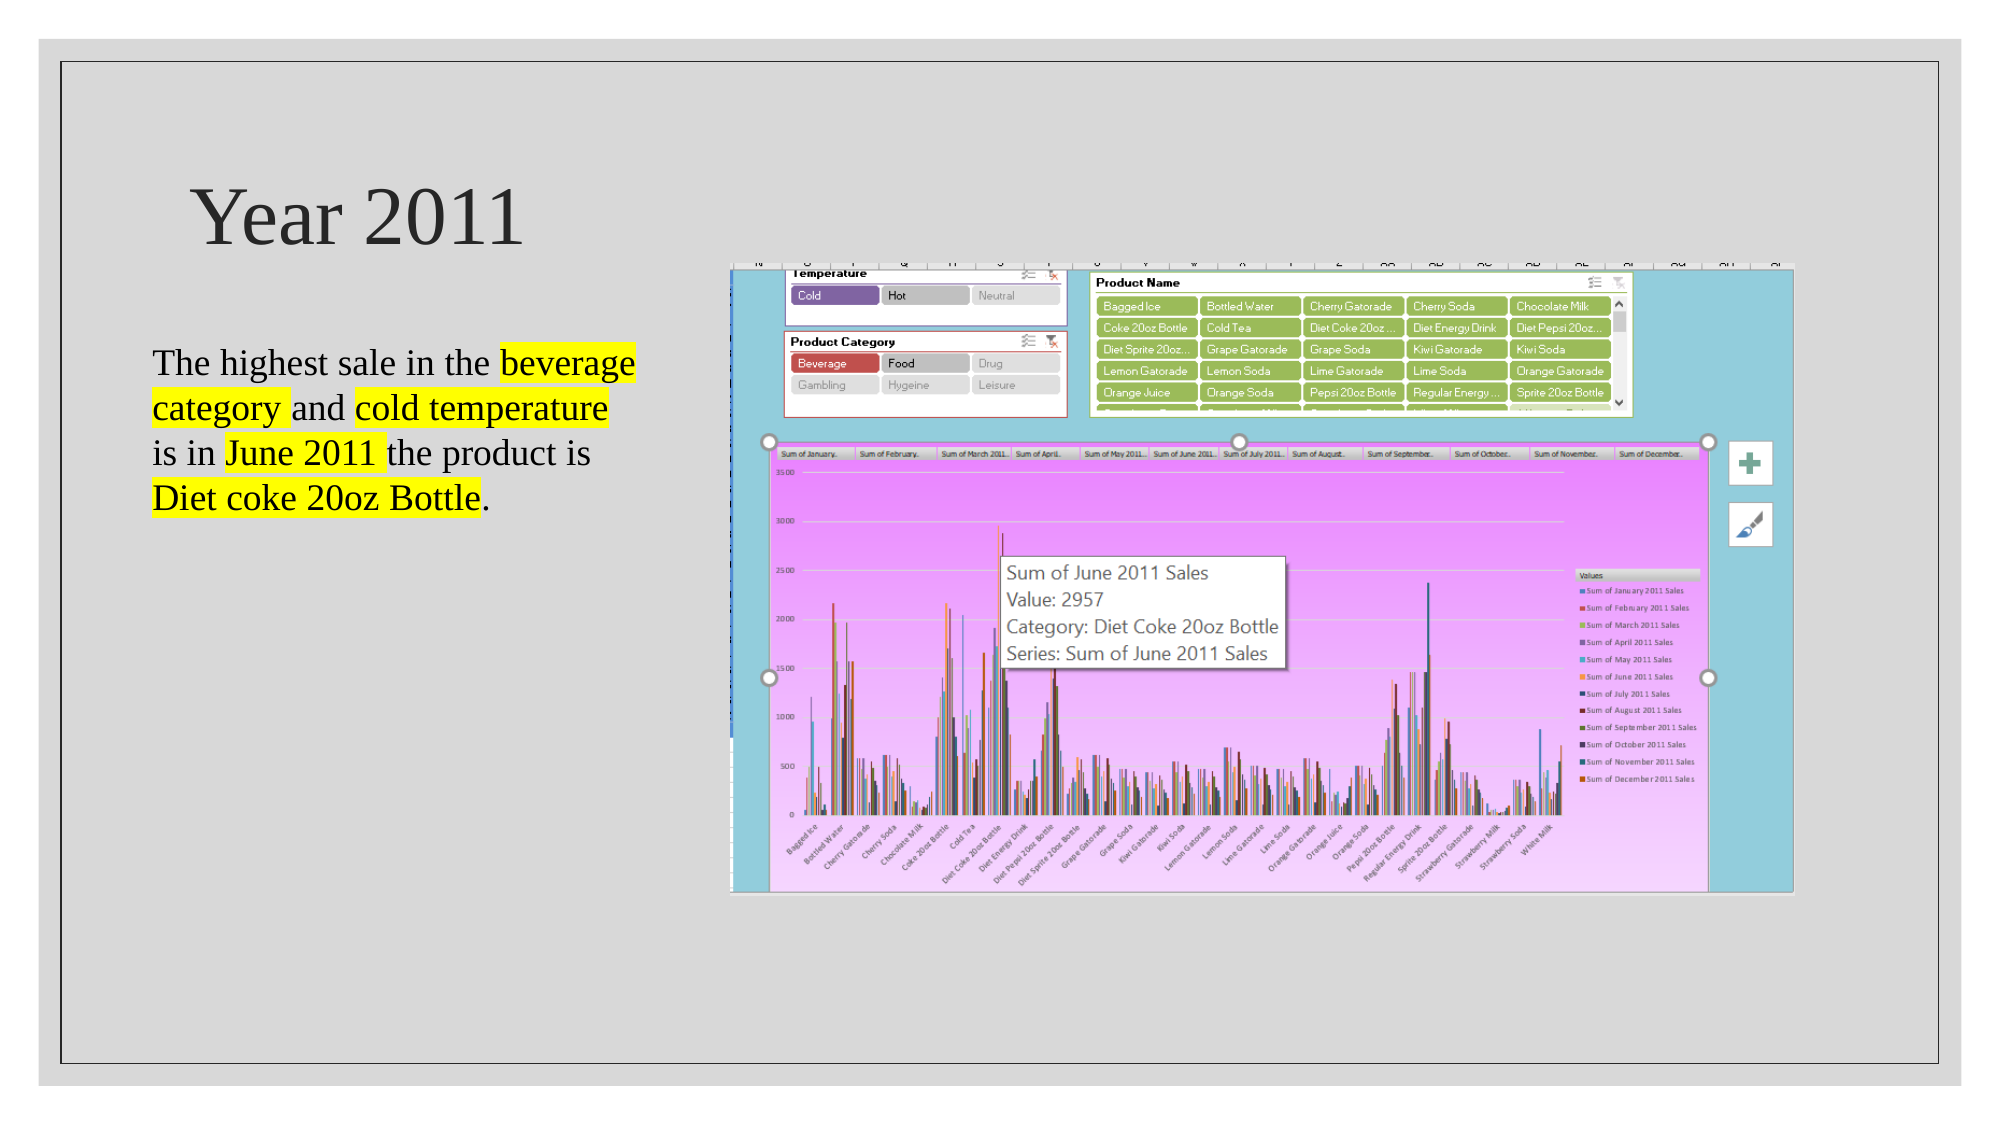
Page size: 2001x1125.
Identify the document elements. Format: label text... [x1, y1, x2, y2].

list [730, 263, 1795, 896]
title Year 2011 [174, 105, 1825, 331]
text_box The highest sale in the beverage category and cold temperature is in June 2011 the product is Diet coke 20oz Bottle. [137, 330, 658, 526]
